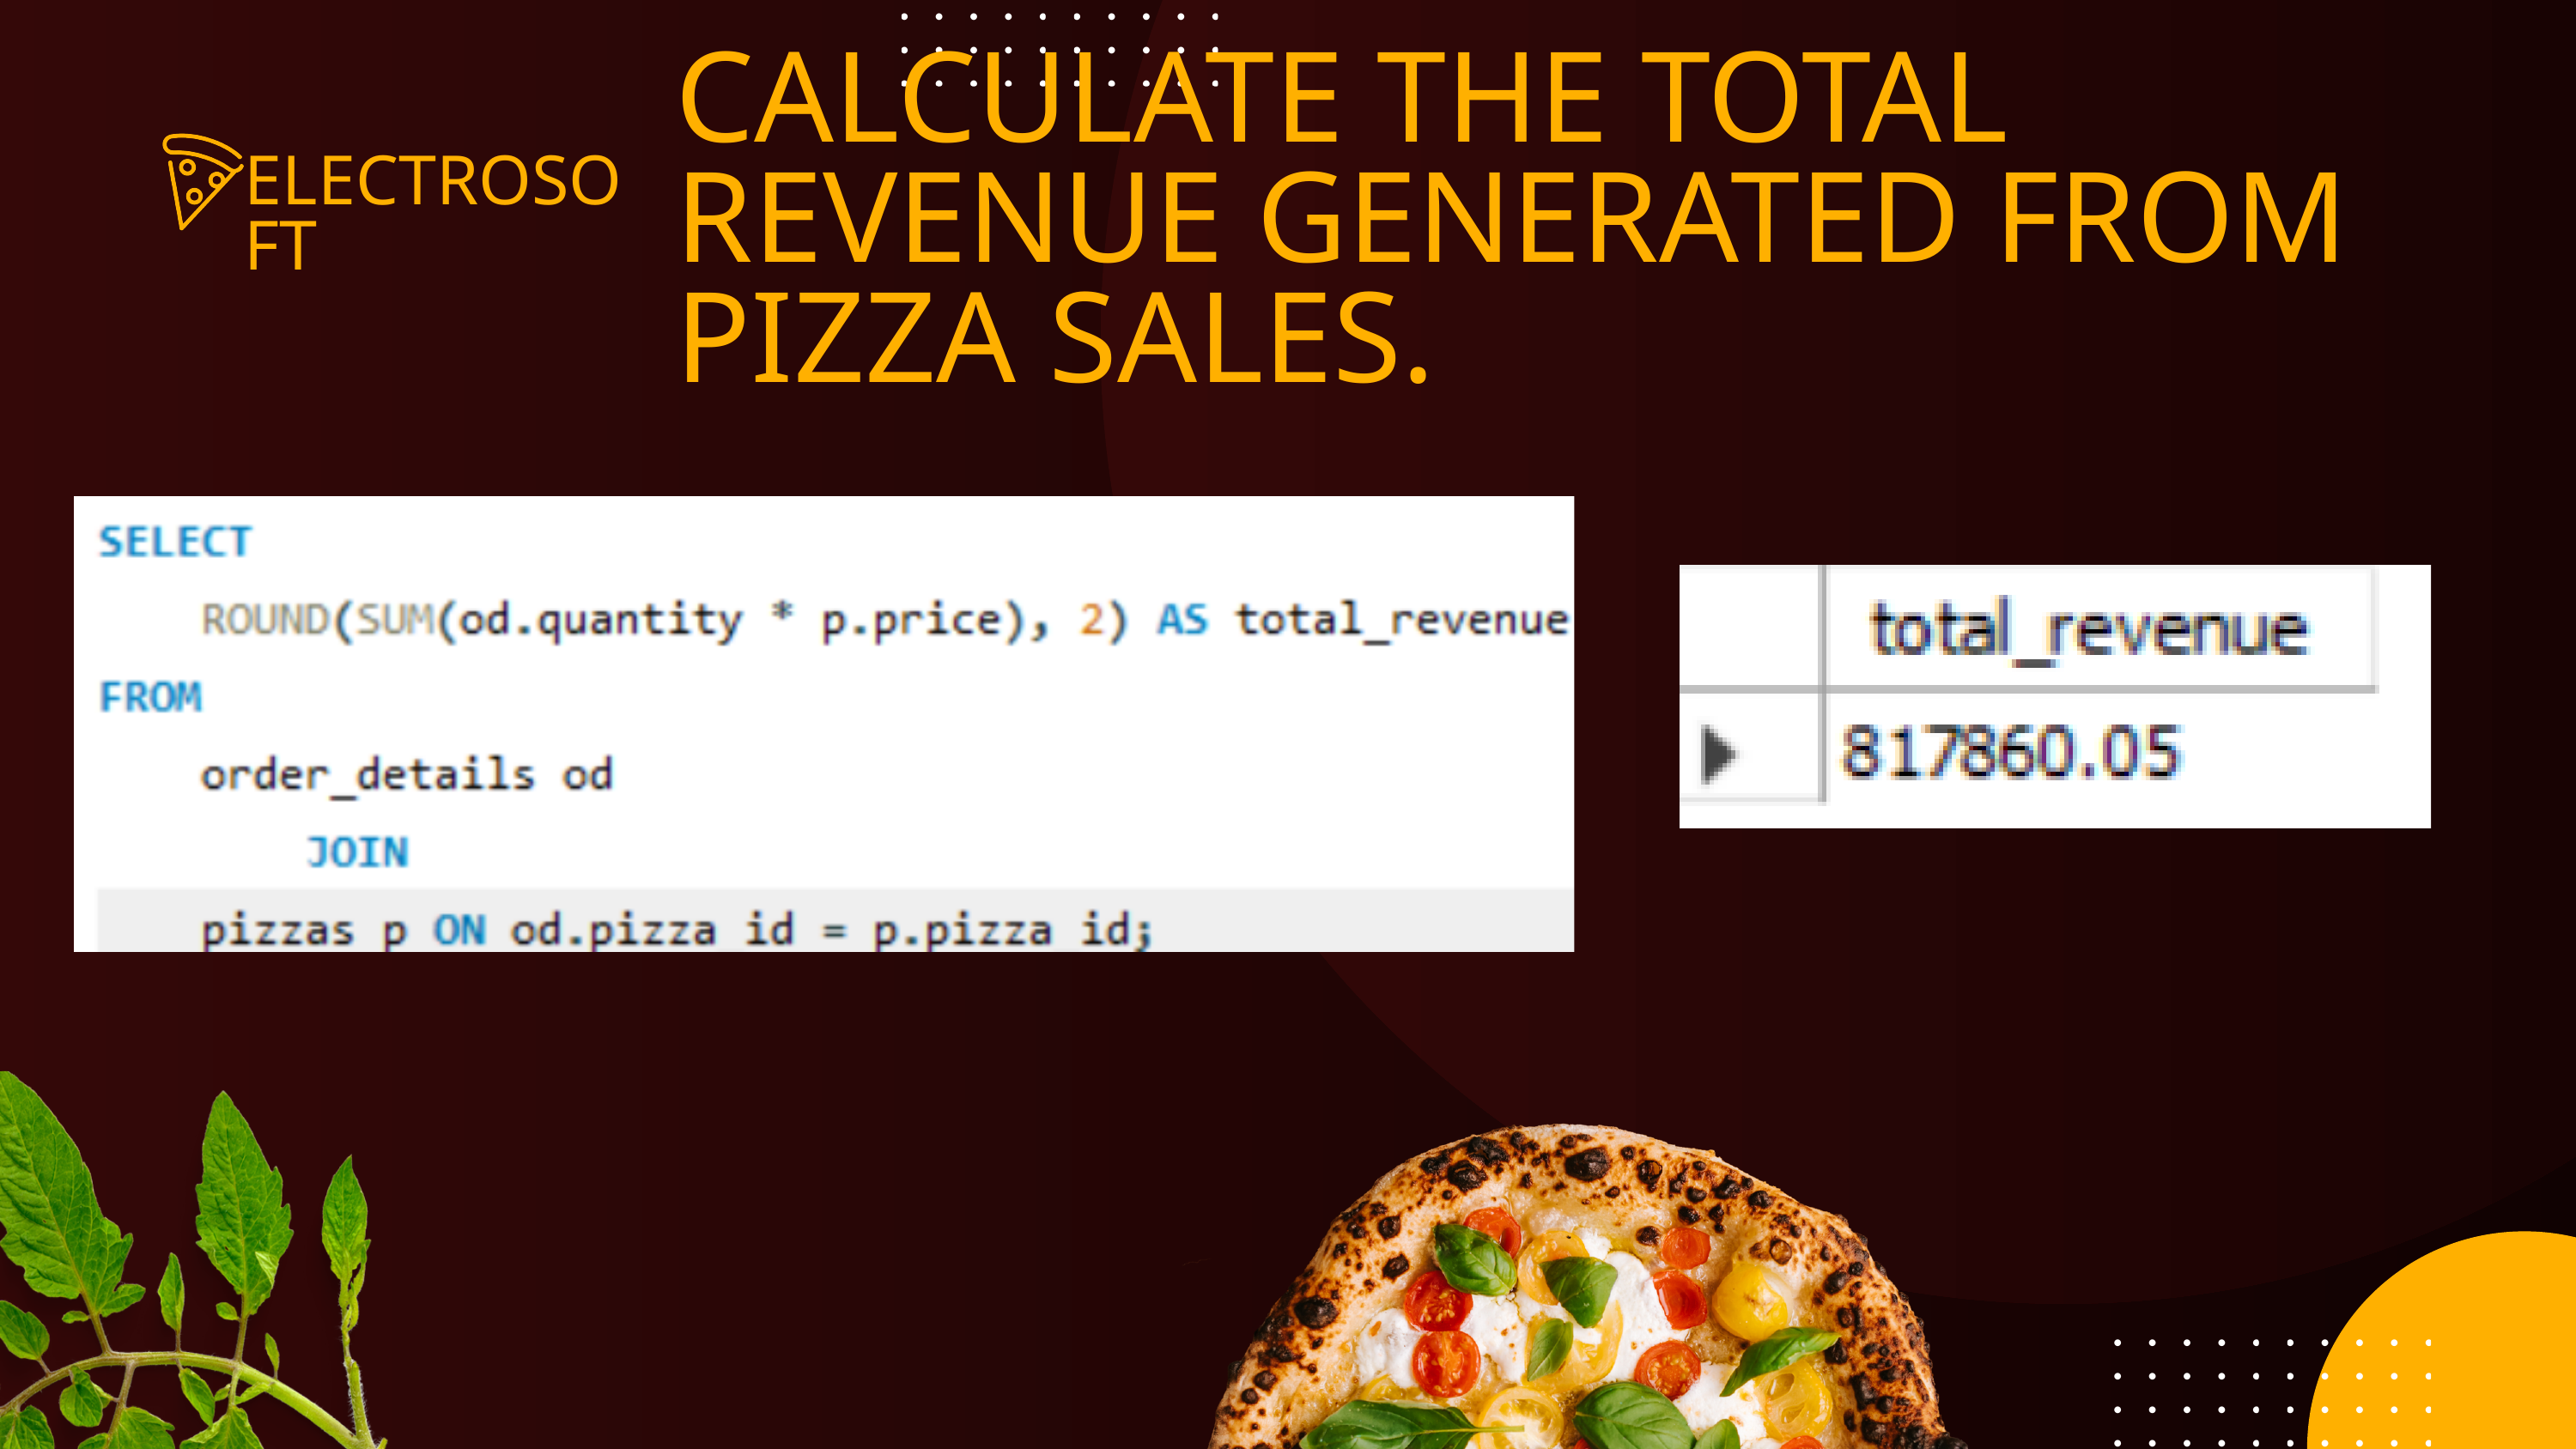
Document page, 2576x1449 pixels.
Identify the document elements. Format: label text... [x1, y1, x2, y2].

text_box [1175, 1313, 1973, 1449]
text_box [73, 496, 1094, 952]
text_box [0, 1060, 398, 1449]
text_box [901, 0, 1094, 46]
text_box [2306, 1231, 2576, 1449]
text_box [2114, 1339, 2302, 1449]
text_box CALCULATE THE TOTAL REVENUE GENERATED FROM PIZZA SALES. [675, 46, 1094, 408]
text_box [162, 132, 245, 231]
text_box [1100, 0, 2576, 1304]
text_box ELECTROSOFT [244, 153, 635, 284]
